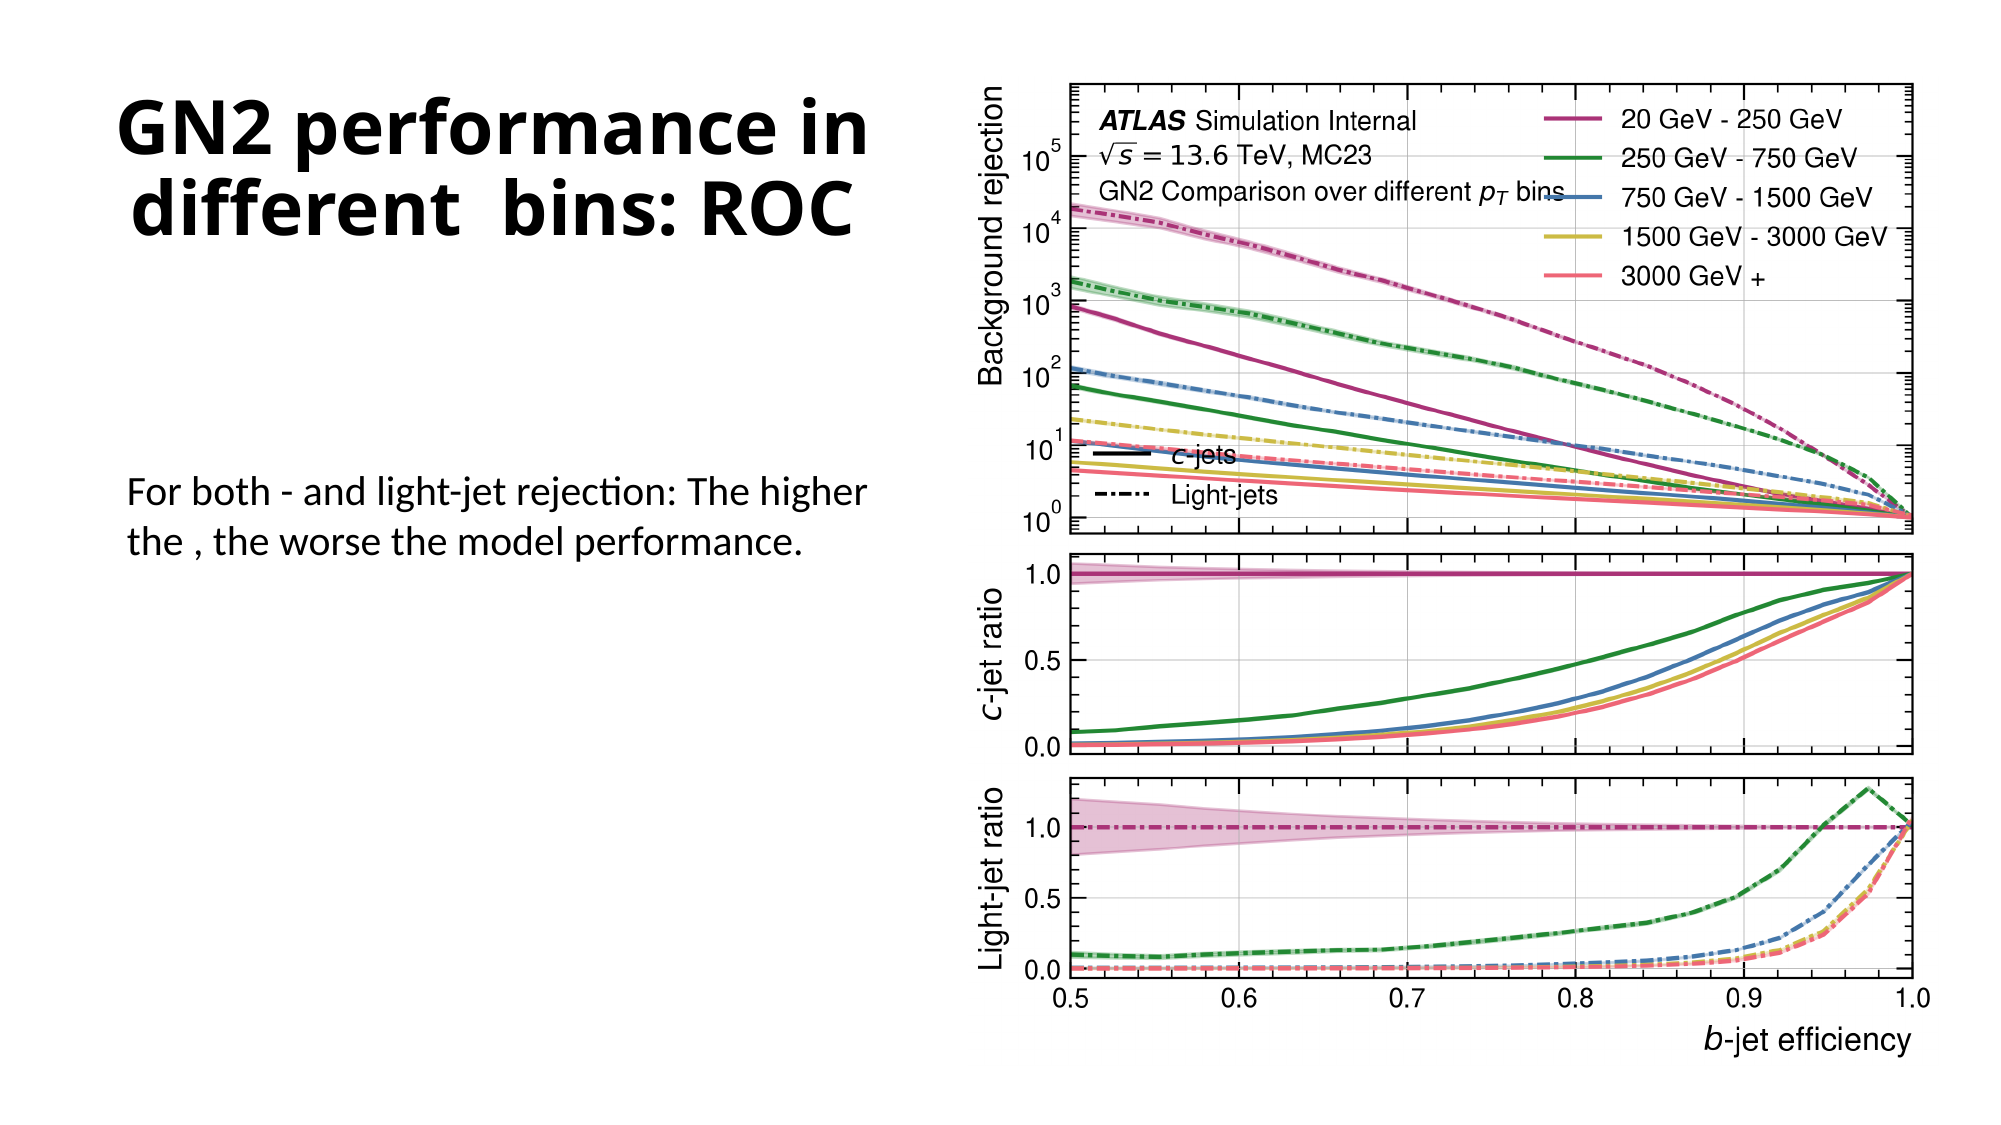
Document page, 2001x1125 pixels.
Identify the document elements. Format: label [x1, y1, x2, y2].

list [967, 76, 1938, 1066]
